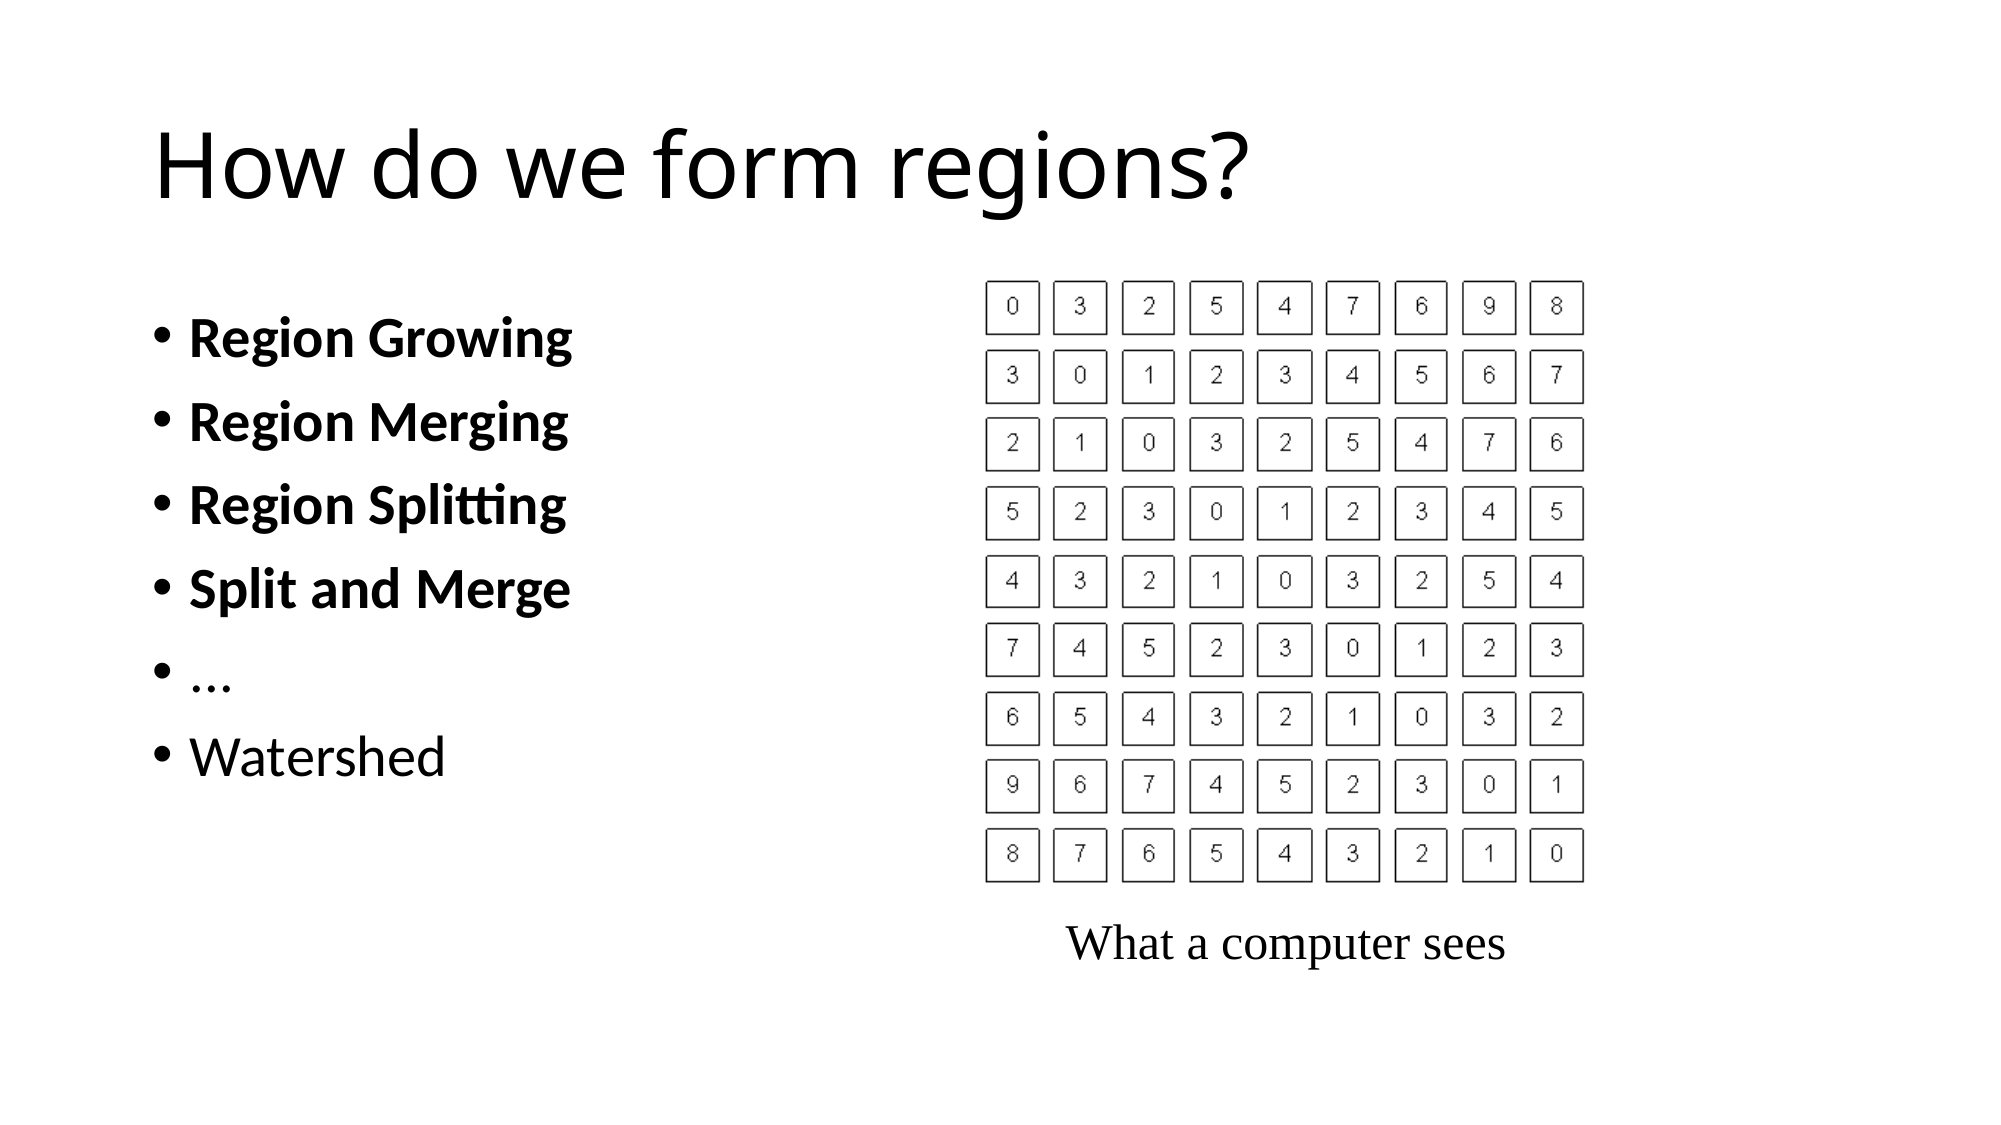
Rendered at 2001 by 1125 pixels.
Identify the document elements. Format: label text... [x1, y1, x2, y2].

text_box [982, 278, 1590, 977]
title How do we form regions? [137, 59, 1863, 278]
list Region Growing Region Merging Region Splitting Split and Merge ... Watershed [137, 299, 1863, 1014]
